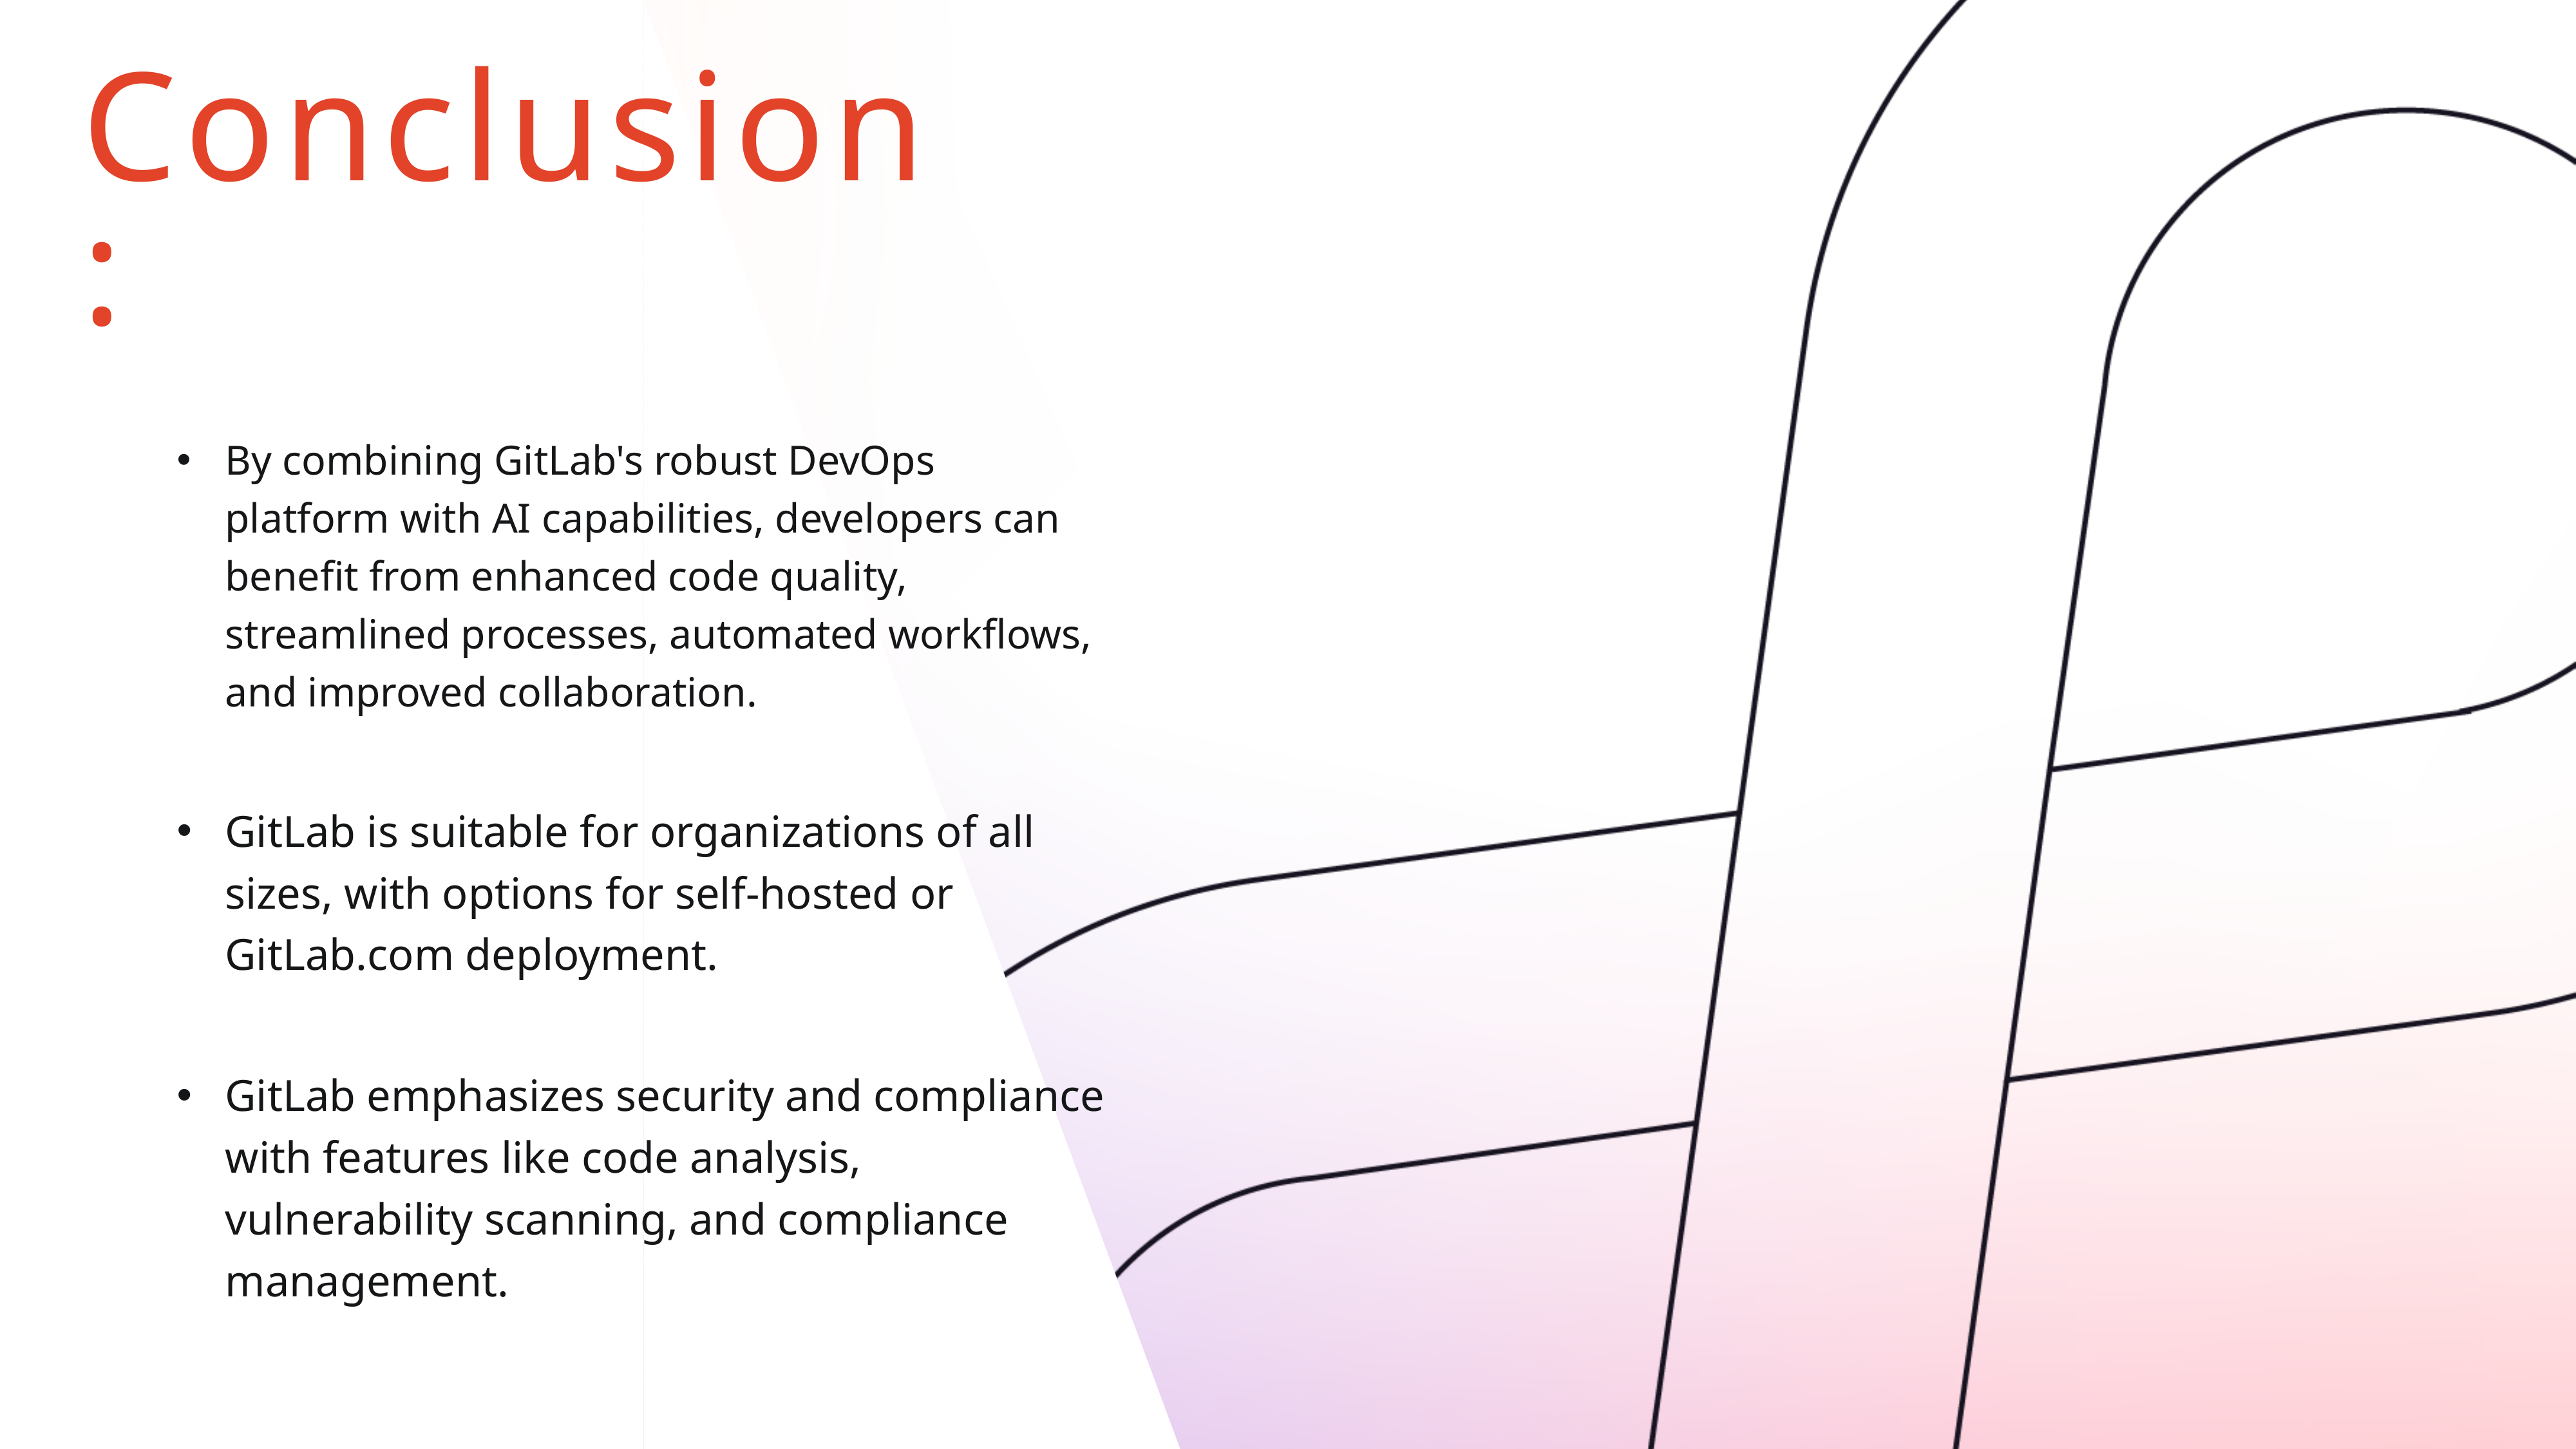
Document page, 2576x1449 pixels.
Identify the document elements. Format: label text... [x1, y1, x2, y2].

text_box By combining GitLab's robust DevOps platform with AI capabilities, developers can benefit from enhanced code quality, streamlined processes, automated workflows, and improved collaboration. GitLab is suitable for organizations of all sizes, with options for self-hosted or GitLab.com deployment. GitLab emphasizes security and compliance with features like code analysis, vulnerability scanning, and compliance management. [171, 420, 640, 1449]
text_box Conclusion : [82, 65, 639, 245]
picture [643, 0, 2576, 1449]
